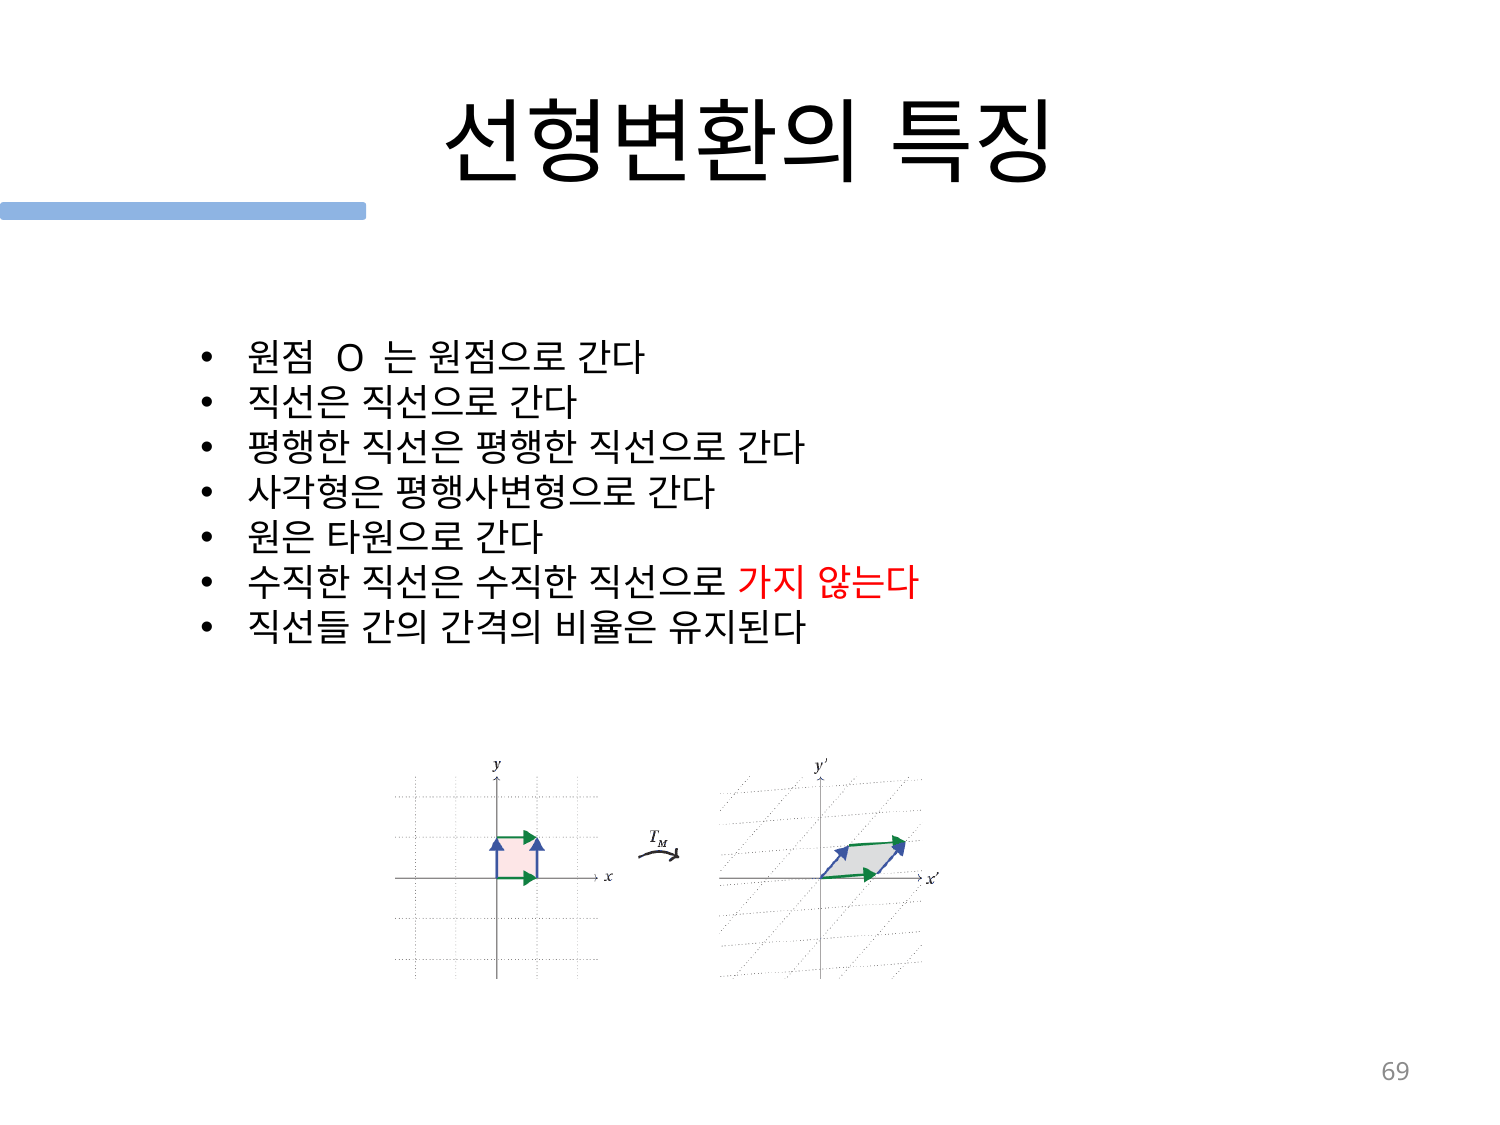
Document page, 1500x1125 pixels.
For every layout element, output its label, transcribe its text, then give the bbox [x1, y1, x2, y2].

slide_number 69 [1074, 1042, 1425, 1103]
picture [395, 756, 942, 979]
text_box [0, 200, 369, 222]
title 선형변환의 특징 [75, 45, 1425, 233]
text_box 원점 O 는 원점으로 간다 직선은 직선으로 간다 평행한 직선은 평행한 직선으로 간다 사각형은 평행사변형으로 간다 원은 타원으로 간다 수직한 직선은 수직한 직선으로 가지 않는다 직선들 간의 간격의 비율은 유지된다 [185, 326, 936, 656]
